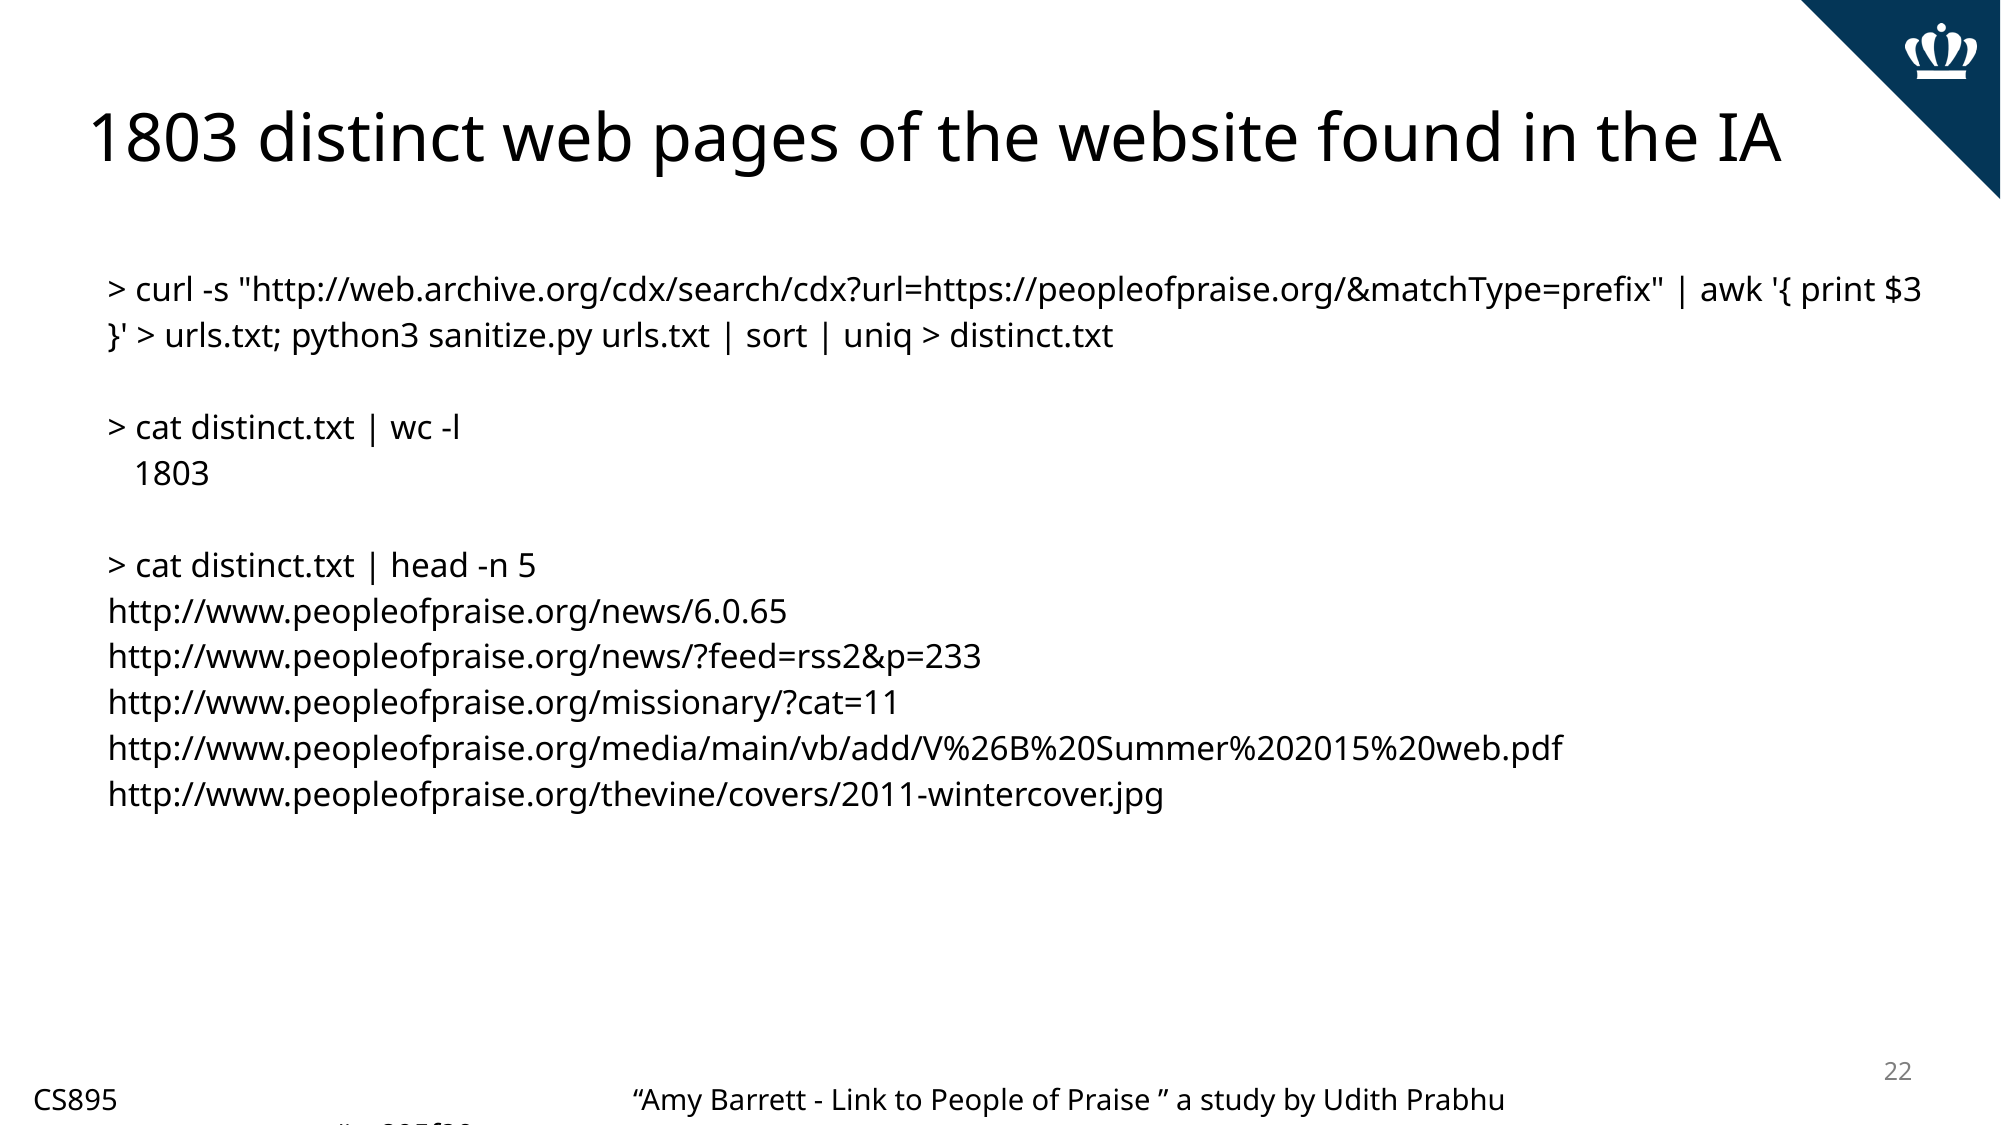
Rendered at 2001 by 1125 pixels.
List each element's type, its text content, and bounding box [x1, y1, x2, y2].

title 1803 distinct web pages of the website found in the IA [72, 59, 1928, 220]
picture [1905, 23, 1977, 79]
text_box > curl -s "http://web.archive.org/cdx/search/cdx?url=https://peopleofpraise.org/&matchType=prefix" | awk '{ print $3 }' > urls.txt; python3 sanitize.py urls.txt | sort | uniq > distinct.txt > cat distinct.txt | wc -l 1803 > cat distinct.txt | head -n 5 http://www.peopleofpraise.org/news/6.0.65 http://www.peopleofpraise.org/news/?feed=rss2&p=233 http://www.peopleofpraise.org/missionary/?cat=11 http://www.peopleofpraise.org/media/main/vb/add/V%26B%20Summer%202015%20web.pdf http://www.peopleofpraise.org/thevine/covers/2011-wintercover.jpg [92, 247, 1948, 909]
slide_number ‹#› [1477, 1042, 1928, 1103]
text_box CS895 “Amy Barrett - Link to People of Praise ” a study by Udith Prabhu #cs895f20 [18, 1066, 1705, 1125]
